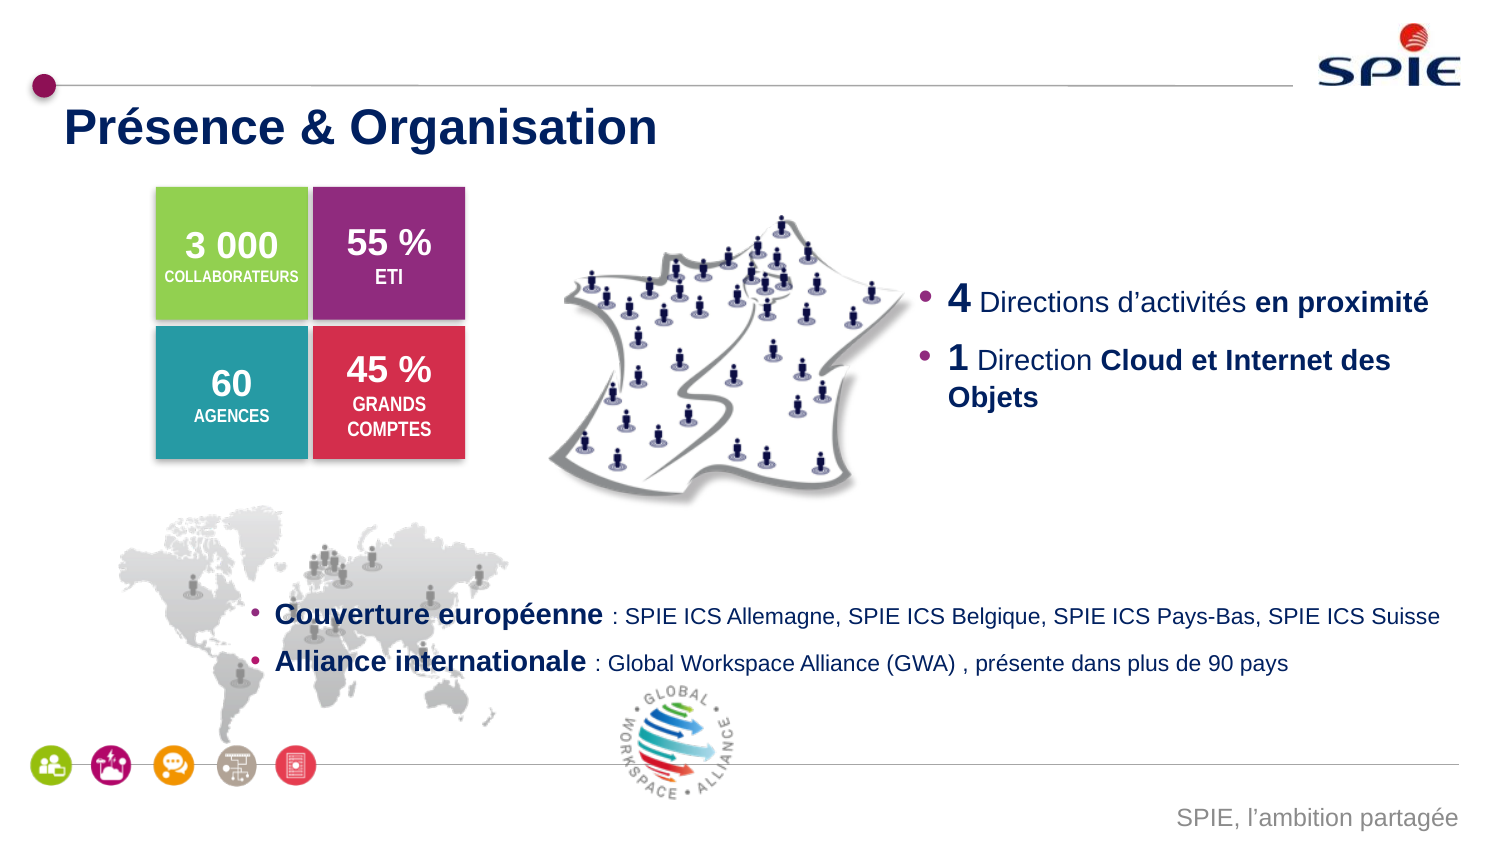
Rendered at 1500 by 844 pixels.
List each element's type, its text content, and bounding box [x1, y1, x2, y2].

picture [24, 742, 78, 788]
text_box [155, 186, 466, 460]
picture [1318, 23, 1461, 86]
picture [86, 505, 509, 789]
text_box 4 Directions d’activités en proximité 1 Direction Cloud et Internet des Objets [927, 263, 1475, 421]
text_box Présence & Organisation [48, 86, 1399, 169]
text_box Couverture européenne : SPIE ICS Allemagne, SPIE ICS Belgique, SPIE ICS Pays-Bas, SPIE ICS Suisse Alliance internationale : Global Workspace Alliance (GWA) , présente dans plus de 90 pays [513, 587, 1459, 699]
footer SPIE, l’ambition partagée [999, 793, 1475, 840]
picture [618, 684, 736, 801]
picture [548, 215, 922, 513]
